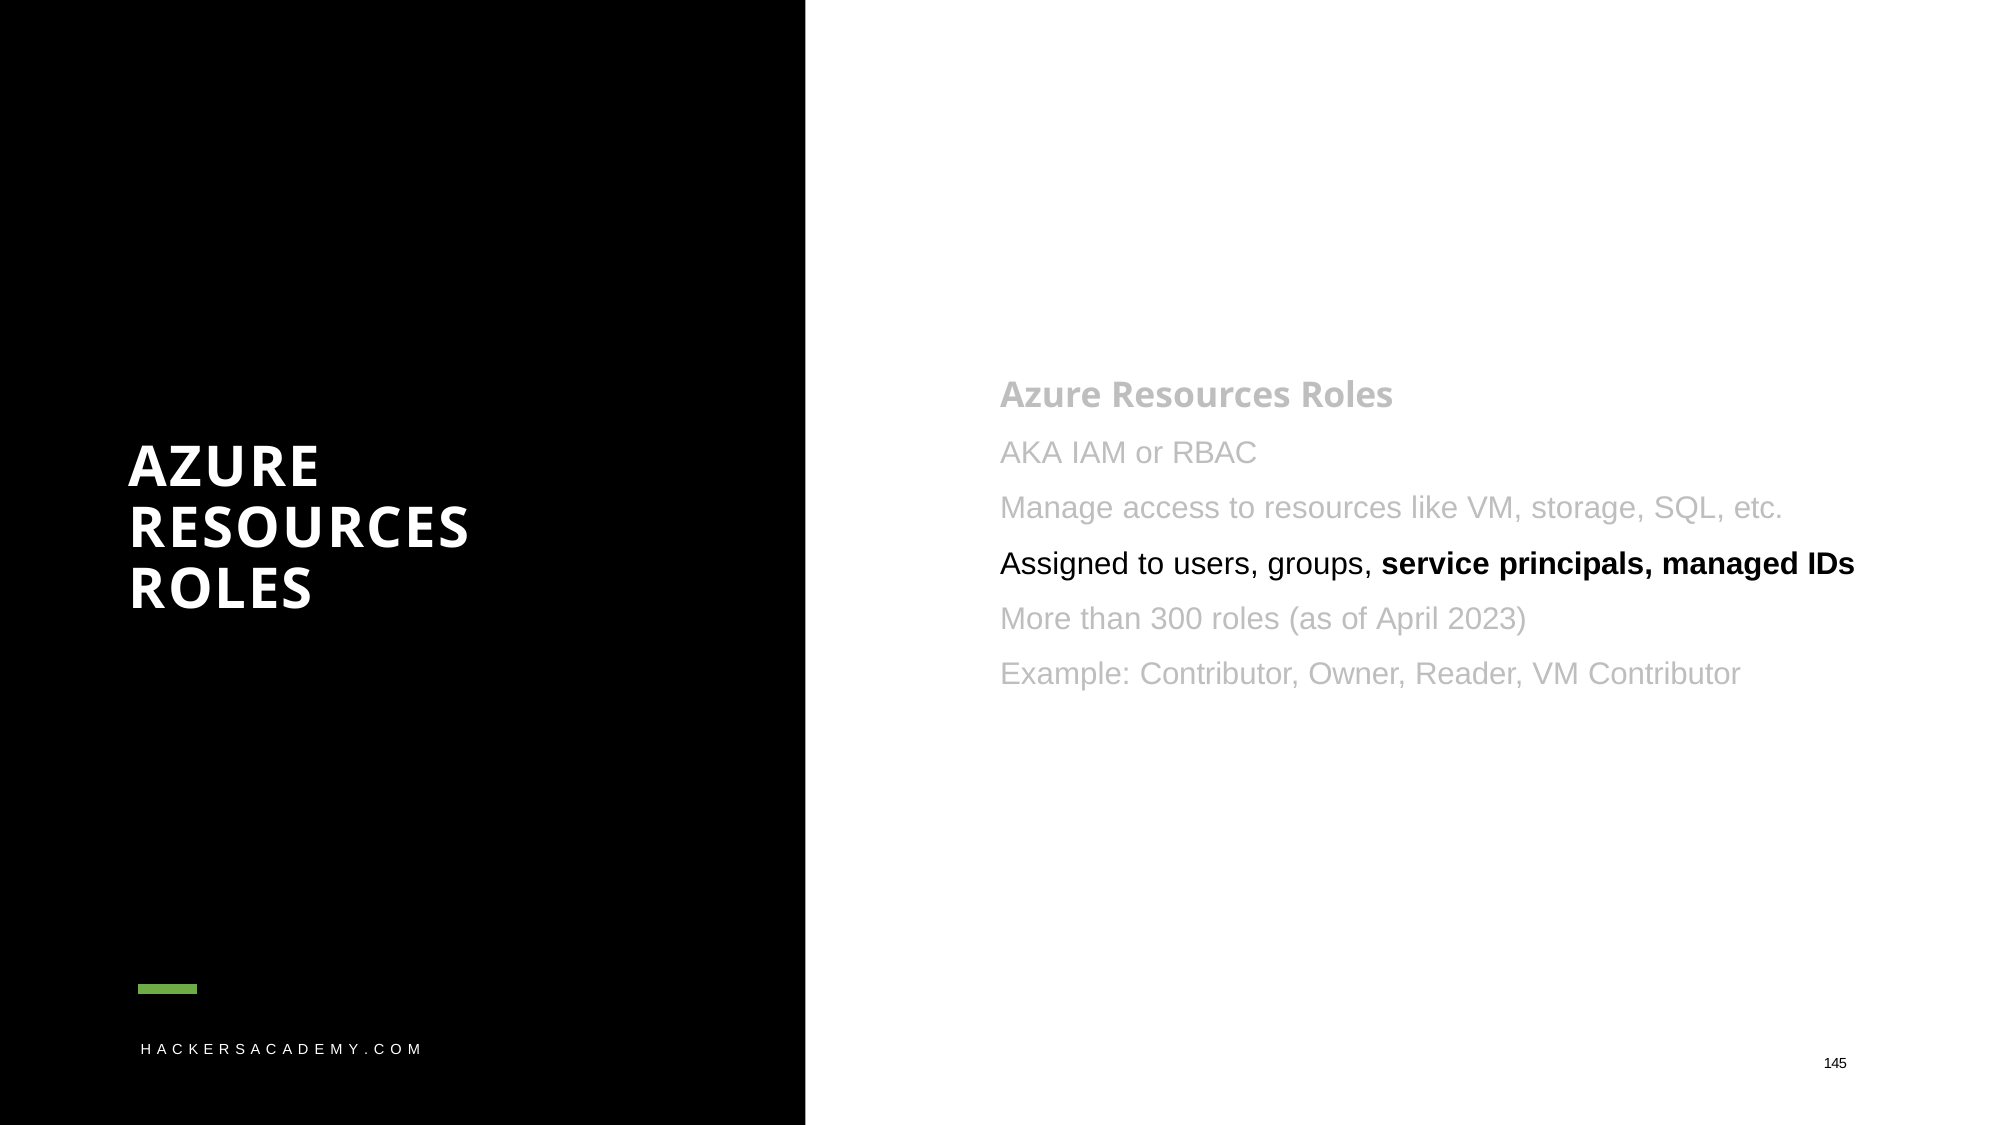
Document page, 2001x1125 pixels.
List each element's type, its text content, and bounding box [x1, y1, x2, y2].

text_box H A C K E R S A C A D E M Y . C O M [138, 1038, 426, 1058]
text_box AKA IAM or RBAC Manage access to resources like VM, storage, SQL, etc. Assigned to users, groups, service principals, managed IDs More than 300 roles (as of April 2023) Example: Contributor, Owner, Reader, VM Contributor [998, 412, 1858, 692]
text_box AZURE RESOURCES ROLES [126, 429, 544, 621]
text_box 145 [1821, 1051, 1850, 1072]
title Azure Resources Roles [998, 369, 1449, 412]
